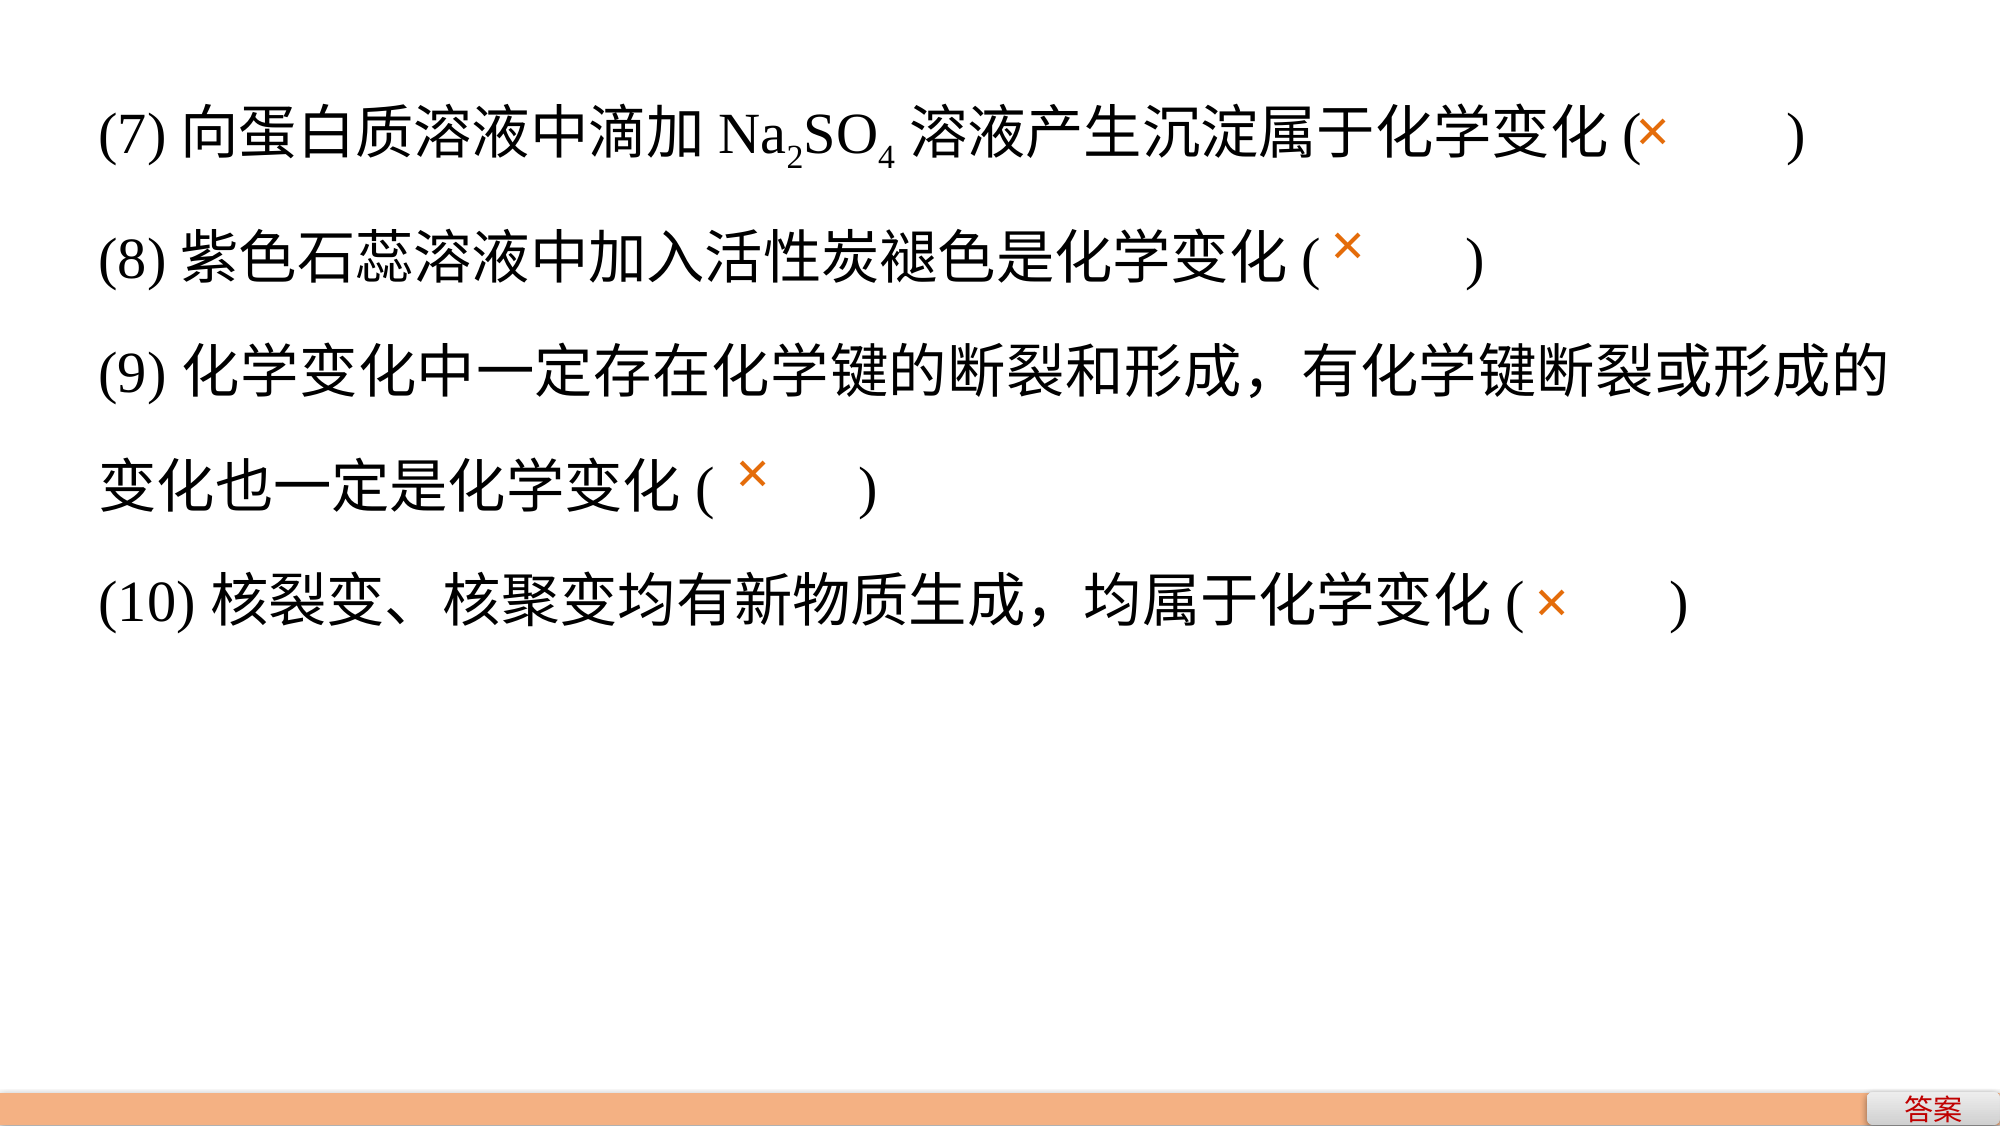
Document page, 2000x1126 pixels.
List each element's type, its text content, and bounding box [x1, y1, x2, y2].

text_box [0, 1092, 1866, 1126]
text_box × [1520, 523, 1584, 643]
text_box × [1316, 200, 1380, 286]
text_box × [1621, 86, 1685, 172]
text_box × [721, 428, 785, 514]
text_box (7)向蛋白质溶液中滴加Na2SO4溶液产生沉淀属于化学变化( ) (8)紫色石蕊溶液中加入活性炭褪色是化学变化( ) (9)化学变化中一定存在化学键的断裂和形成，有化学键断裂或形成的变化也一定是化学变化( ) (10)核裂变、核聚变均有新物质生成，均属于化学变化( ) [78, 50, 1910, 644]
text_box 答案 [1866, 1091, 2000, 1126]
